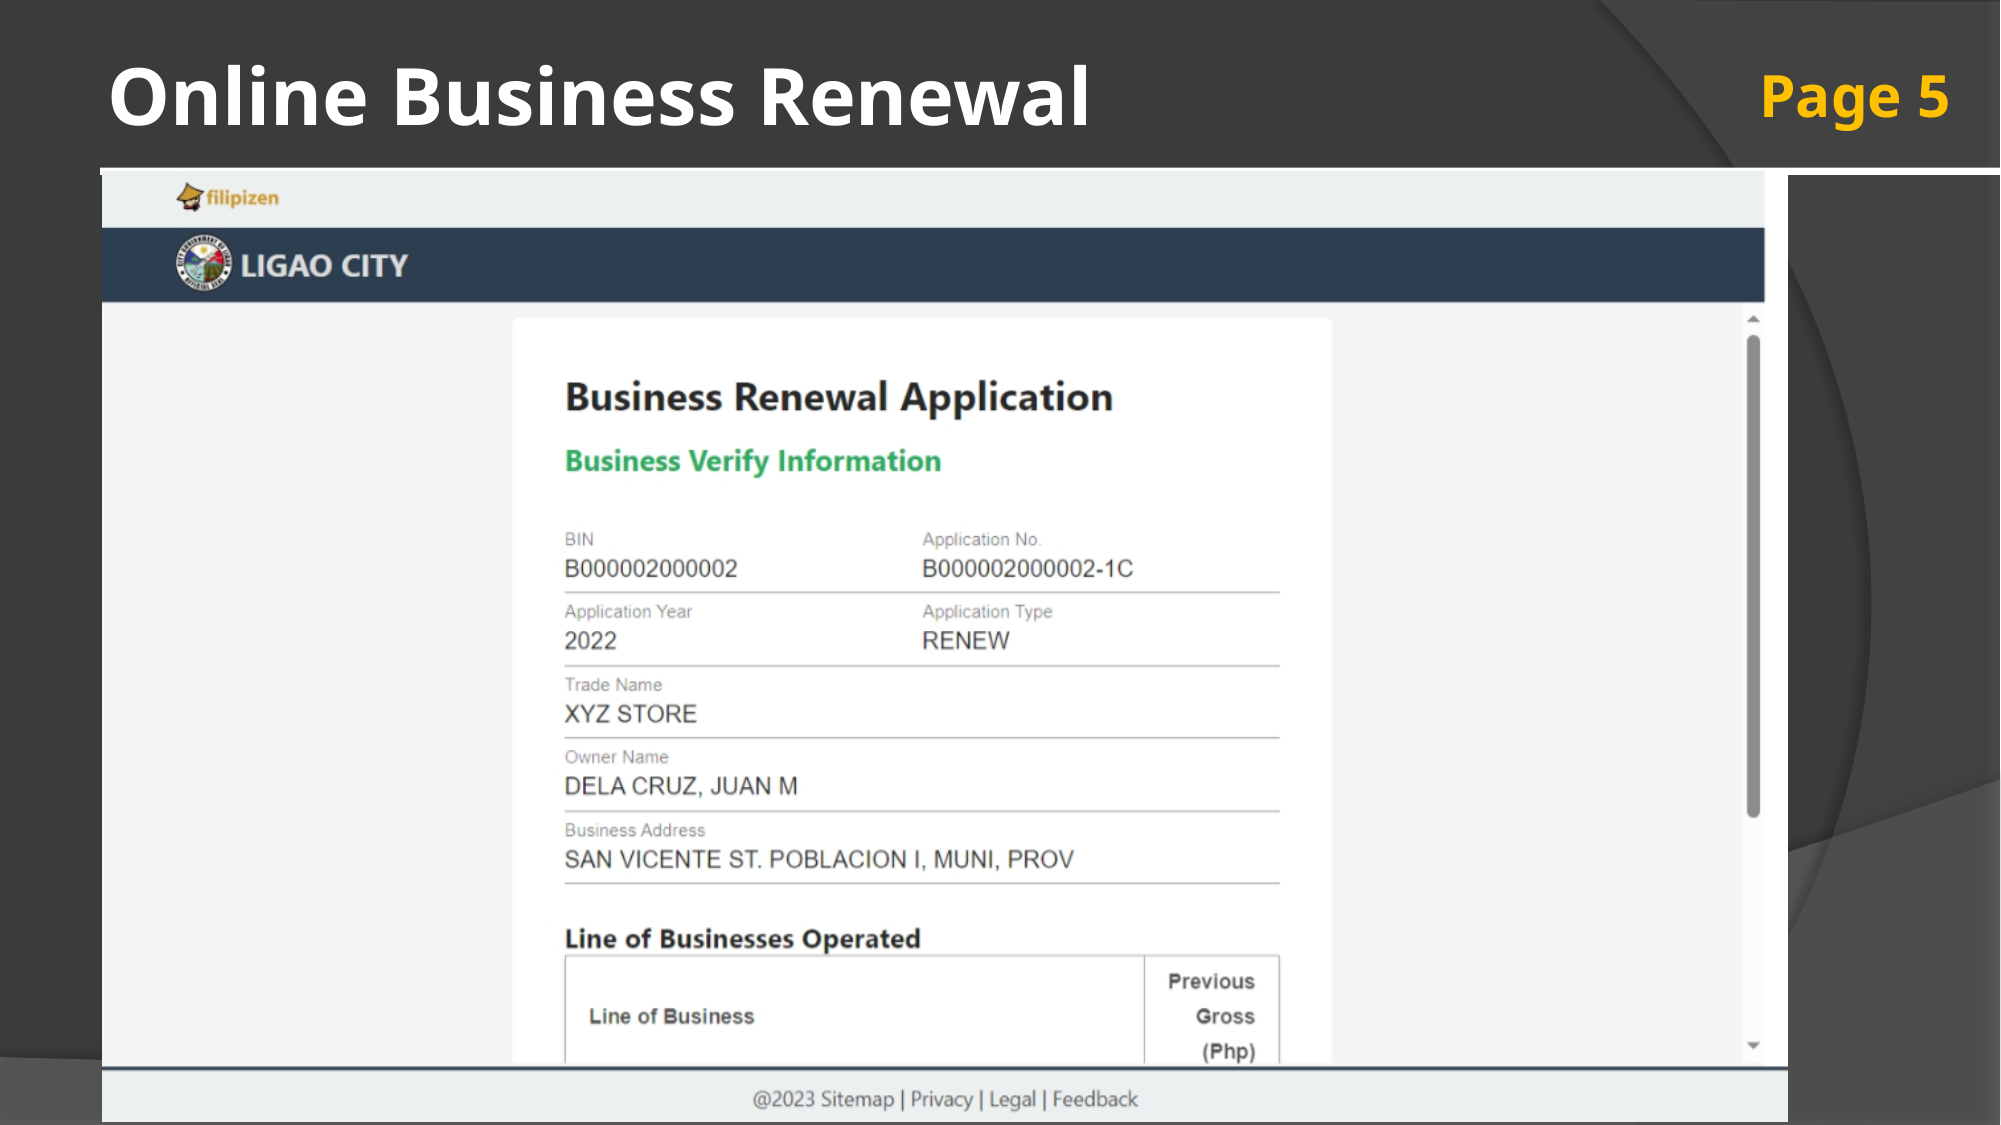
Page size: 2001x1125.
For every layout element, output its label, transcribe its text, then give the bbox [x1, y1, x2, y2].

text_box Page 5 [1674, 43, 1959, 144]
text_box [1800, 166, 2000, 177]
picture [102, 170, 1788, 1122]
title Online Business Renewal [99, 0, 1734, 161]
